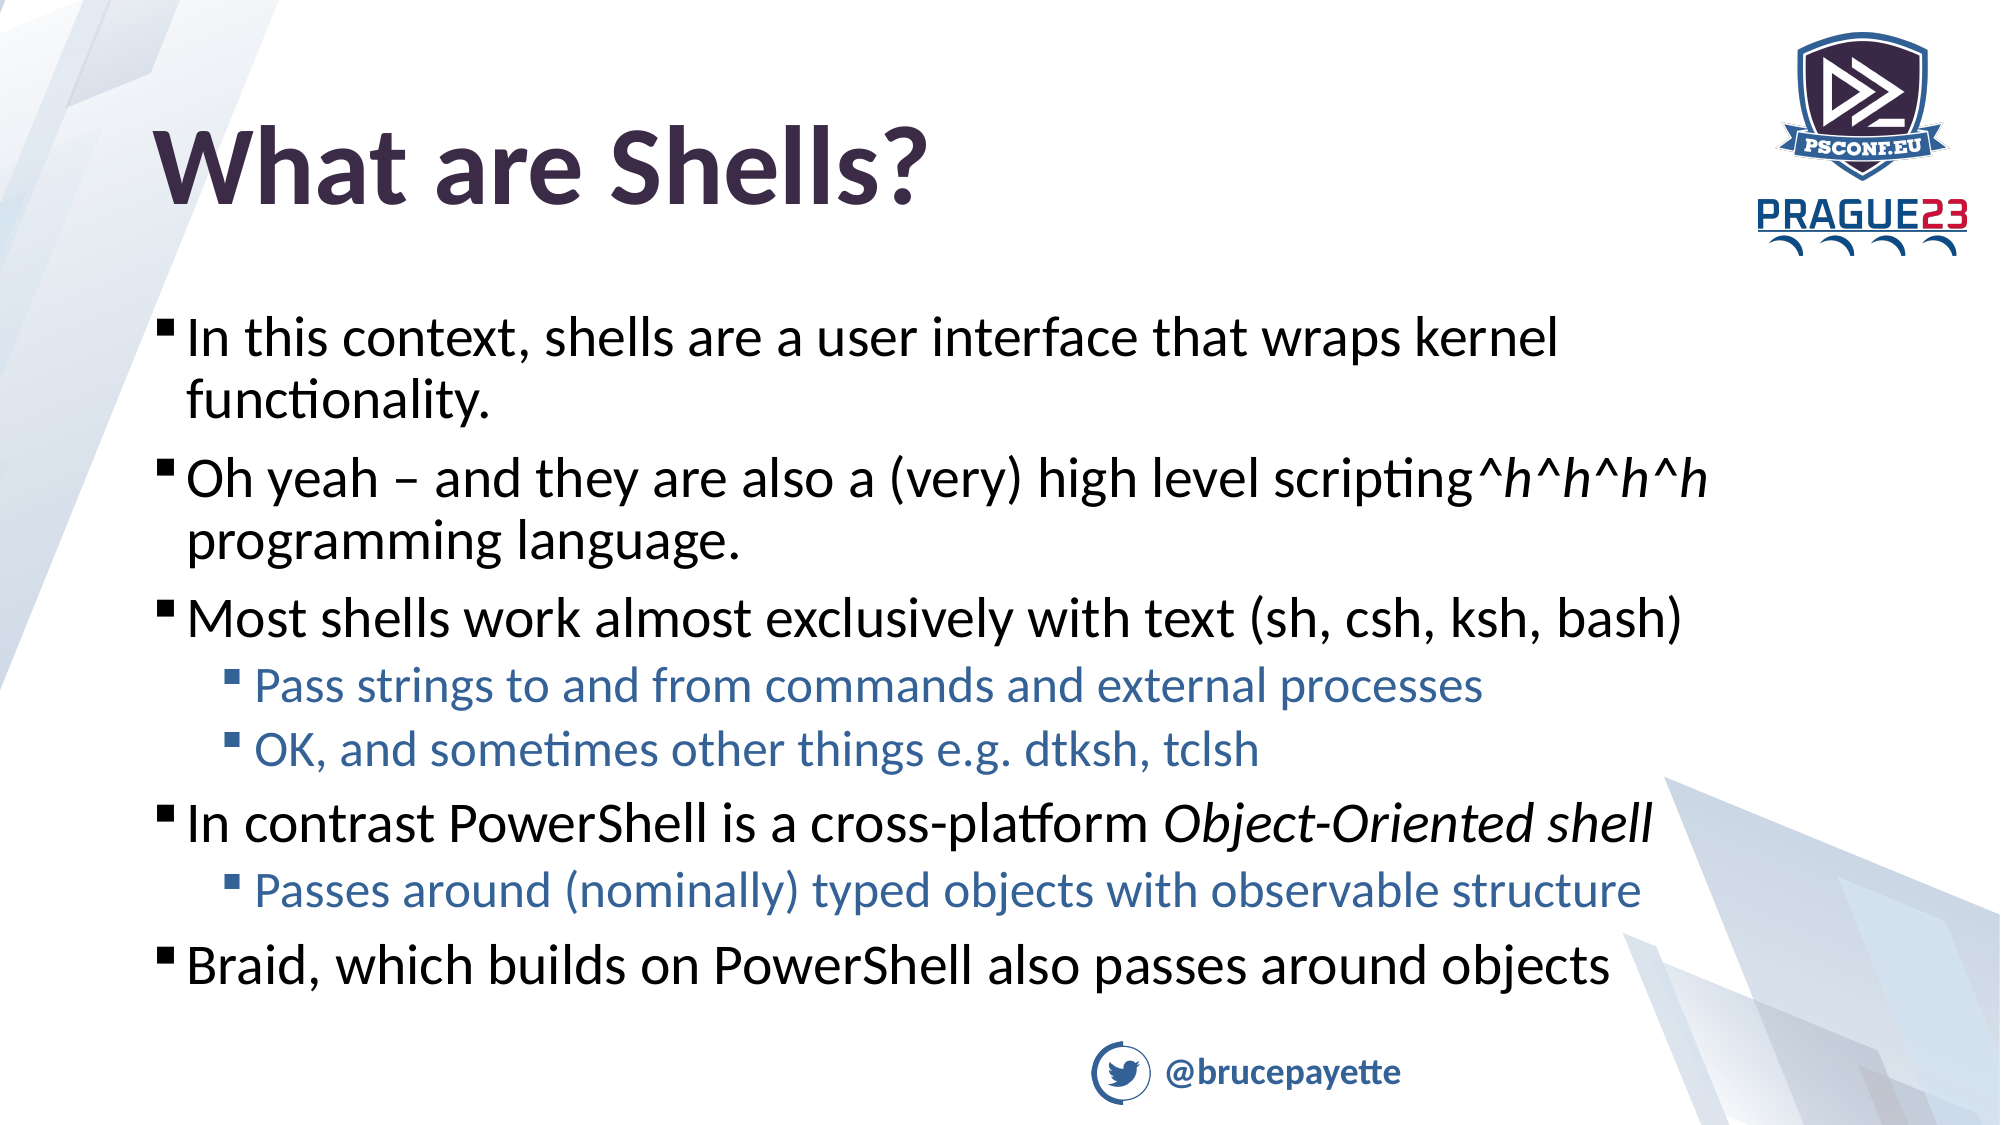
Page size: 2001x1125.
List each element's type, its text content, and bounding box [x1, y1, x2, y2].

picture [0, 0, 2000, 1125]
title What are Shells? [137, 59, 1735, 278]
list In this context, shells are a user interface that wraps kernel functionality. Oh yeah – and they are also a (very) high level scripting^h^h^h^h programming language. Most shells work almost exclusively with text (sh, csh, ksh, bash) Pass strings to and from commands and external processes OK, and sometimes other things e.g. dtksh, tclsh In contrast PowerShell is a cross-platform Object-Oriented shell Passes around (nominally) typed objects with observable structure Braid, which builds on PowerShell also passes around objects [137, 299, 1863, 1014]
